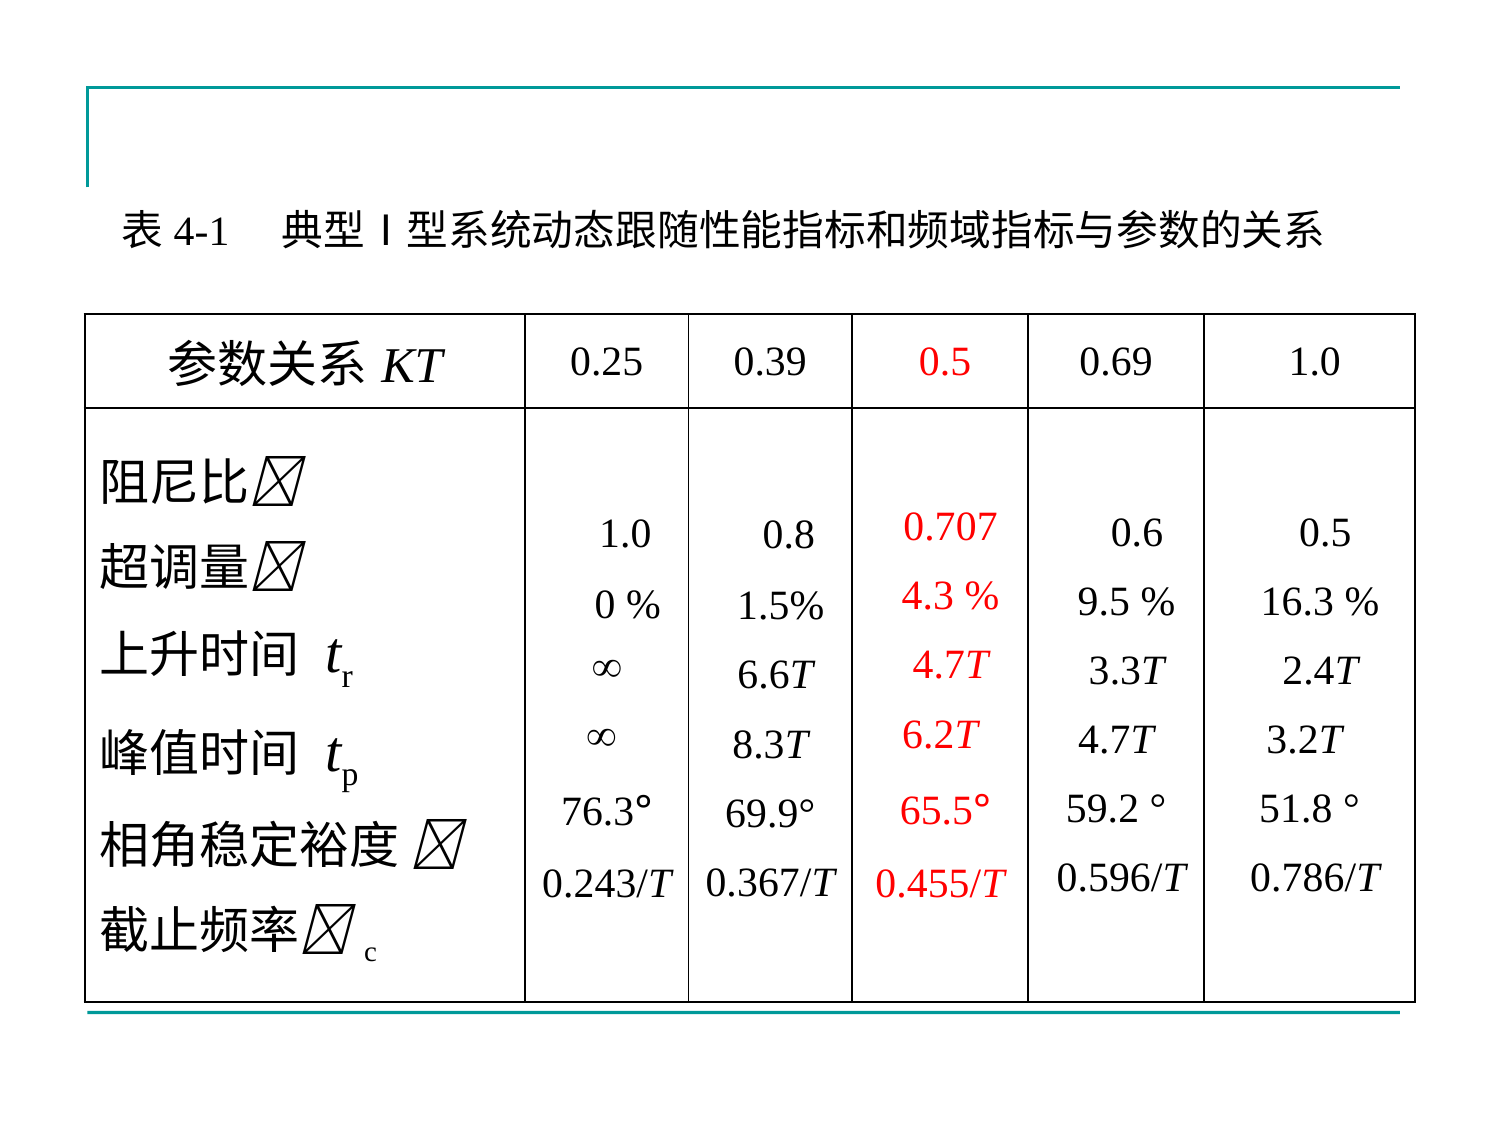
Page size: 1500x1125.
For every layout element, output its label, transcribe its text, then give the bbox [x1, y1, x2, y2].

table_cell 0.6 9.5 % 3.3T 4.7T 59.2 ° 0.596/T [1029, 409, 1203, 1001]
table_cell 1.0 0 %   76.3° 0.243/T [526, 409, 688, 1001]
table_header 1.0 [1205, 315, 1414, 407]
table_cell 0.8 1.5% 6.6T 8.3T 69.9° 0.367/T [689, 409, 851, 1001]
table_cell 阻尼比 超调量 上升时间 tr 峰值时间 tp 相角稳定裕度  截止频率c [86, 409, 524, 1001]
table_header 0.25 [526, 315, 688, 407]
table_header 0.39 [689, 315, 851, 407]
table_cell 0.5 16.3 % 2.4T 3.2T 51.8 ° 0.786/T [1205, 409, 1414, 1001]
table_cell 0.707 4.3 % 4.7T 6.2T 65.5° 0.455/T [853, 409, 1027, 1001]
table_header 0.5 [853, 315, 1027, 407]
table_header 参数关系KT [86, 315, 524, 407]
table_header 0.69 [1029, 315, 1203, 407]
text_box 表4-1 典型Ⅰ型系统动态跟随性能指标和频域指标与参数的关系 [106, 196, 1340, 262]
